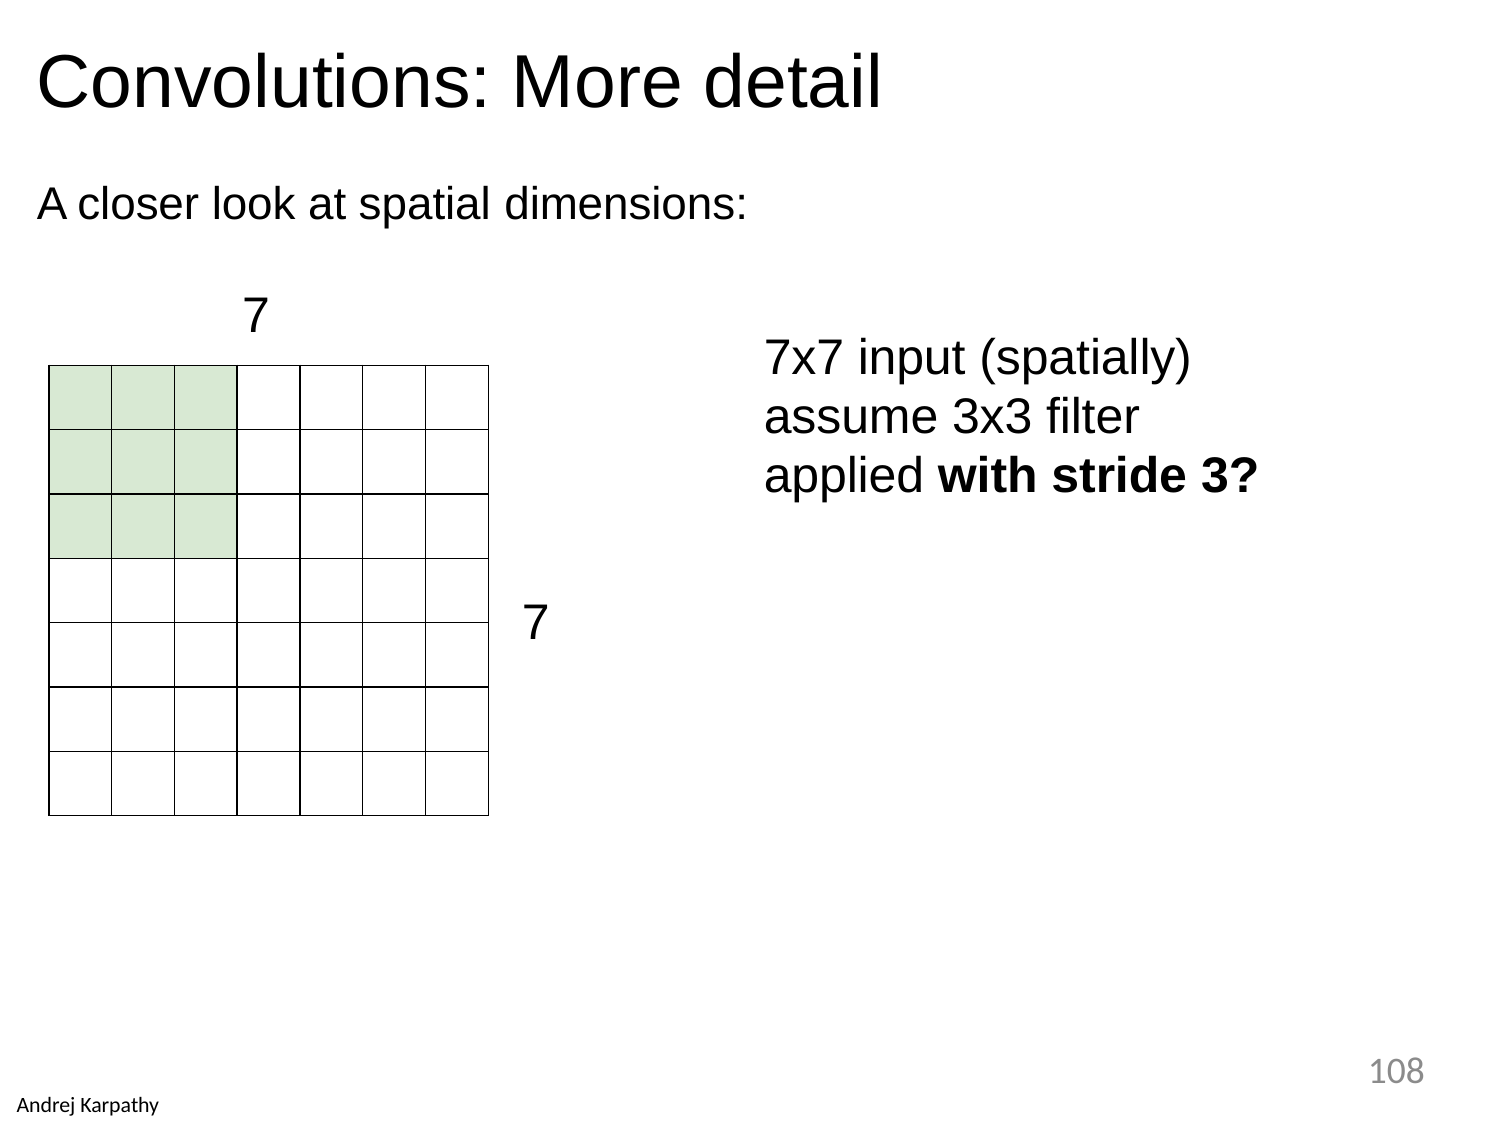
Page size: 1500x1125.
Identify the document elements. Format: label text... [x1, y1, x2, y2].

table_cell [238, 623, 299, 686]
table_cell [175, 559, 236, 622]
table_header [112, 366, 174, 429]
table_cell [50, 430, 111, 493]
table_cell [301, 495, 362, 558]
table_cell [238, 688, 299, 751]
table_cell [426, 430, 488, 493]
table_cell [112, 752, 174, 815]
table_cell [426, 559, 488, 622]
text_box Convolutions: More detail [36, 32, 1463, 123]
table_cell [426, 688, 488, 751]
table_header [50, 366, 111, 429]
table_cell [50, 752, 111, 815]
table_cell [363, 430, 425, 493]
table_cell [301, 559, 362, 622]
table_cell [50, 623, 111, 686]
text_box Andrej Karpathy [1, 1083, 175, 1125]
table_cell [112, 430, 174, 493]
table_cell [112, 688, 174, 751]
table_header [175, 366, 236, 429]
table_cell [238, 559, 299, 622]
table_cell [112, 623, 174, 686]
slide_number 107 [1080, 1046, 1425, 1092]
table_header [238, 366, 299, 429]
table_cell [301, 688, 362, 751]
table_header [363, 366, 425, 429]
table_cell [175, 752, 236, 815]
table_cell [175, 495, 236, 558]
table_cell [301, 752, 362, 815]
table_cell [363, 559, 425, 622]
table_cell [50, 559, 111, 622]
table_cell [301, 623, 362, 686]
table_cell [50, 688, 111, 751]
table_header [426, 366, 488, 429]
table_cell [426, 495, 488, 558]
table_cell [301, 430, 362, 493]
table_cell [363, 752, 425, 815]
title A closer look at spatial dimensions: [36, 173, 1463, 362]
table_cell [112, 495, 174, 558]
table_cell [363, 623, 425, 686]
table_header [301, 366, 362, 429]
table_cell [426, 752, 488, 815]
table_cell [426, 623, 488, 686]
table_cell [175, 430, 236, 493]
table_cell [175, 688, 236, 751]
text_box 7 [519, 589, 552, 650]
table_cell [112, 559, 174, 622]
table_cell [50, 495, 111, 558]
table_cell [175, 623, 236, 686]
table_cell [238, 495, 299, 558]
text_box 7x7 input (spatially) assume 3x3 filter applied with stride 3? [761, 362, 1264, 503]
table_cell [363, 688, 425, 751]
table_cell [238, 752, 299, 815]
table_cell [238, 430, 299, 493]
table_cell [363, 495, 425, 558]
